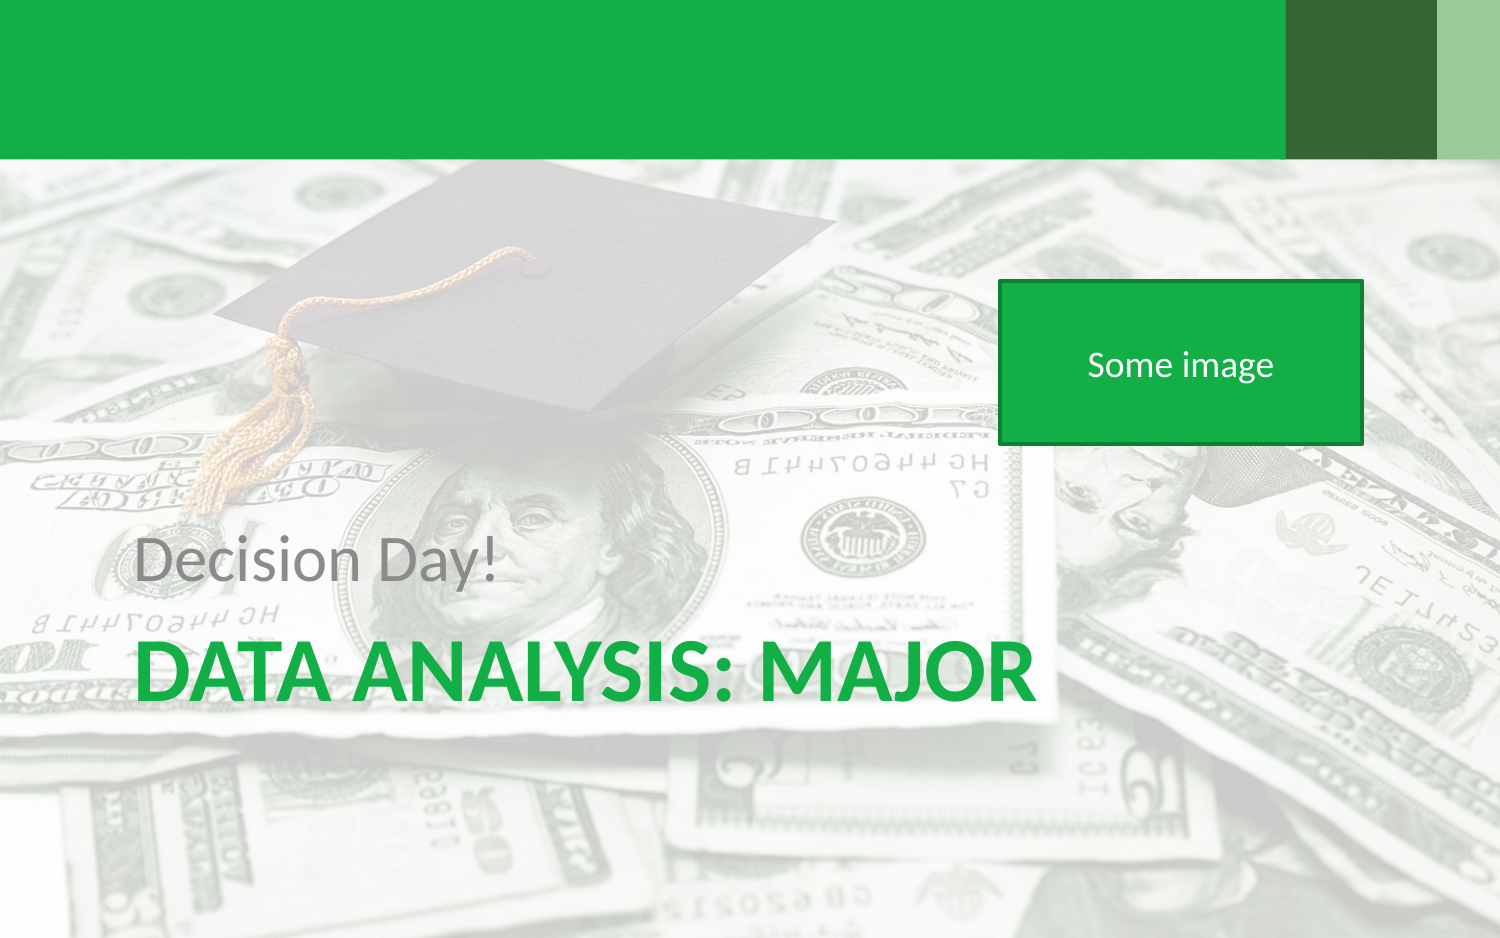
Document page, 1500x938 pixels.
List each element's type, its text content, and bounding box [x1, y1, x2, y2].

list Decision Day! [118, 397, 1394, 603]
picture [0, 160, 1500, 938]
title Data Analysis: major [118, 603, 1394, 789]
text_box Some image [998, 279, 1364, 446]
